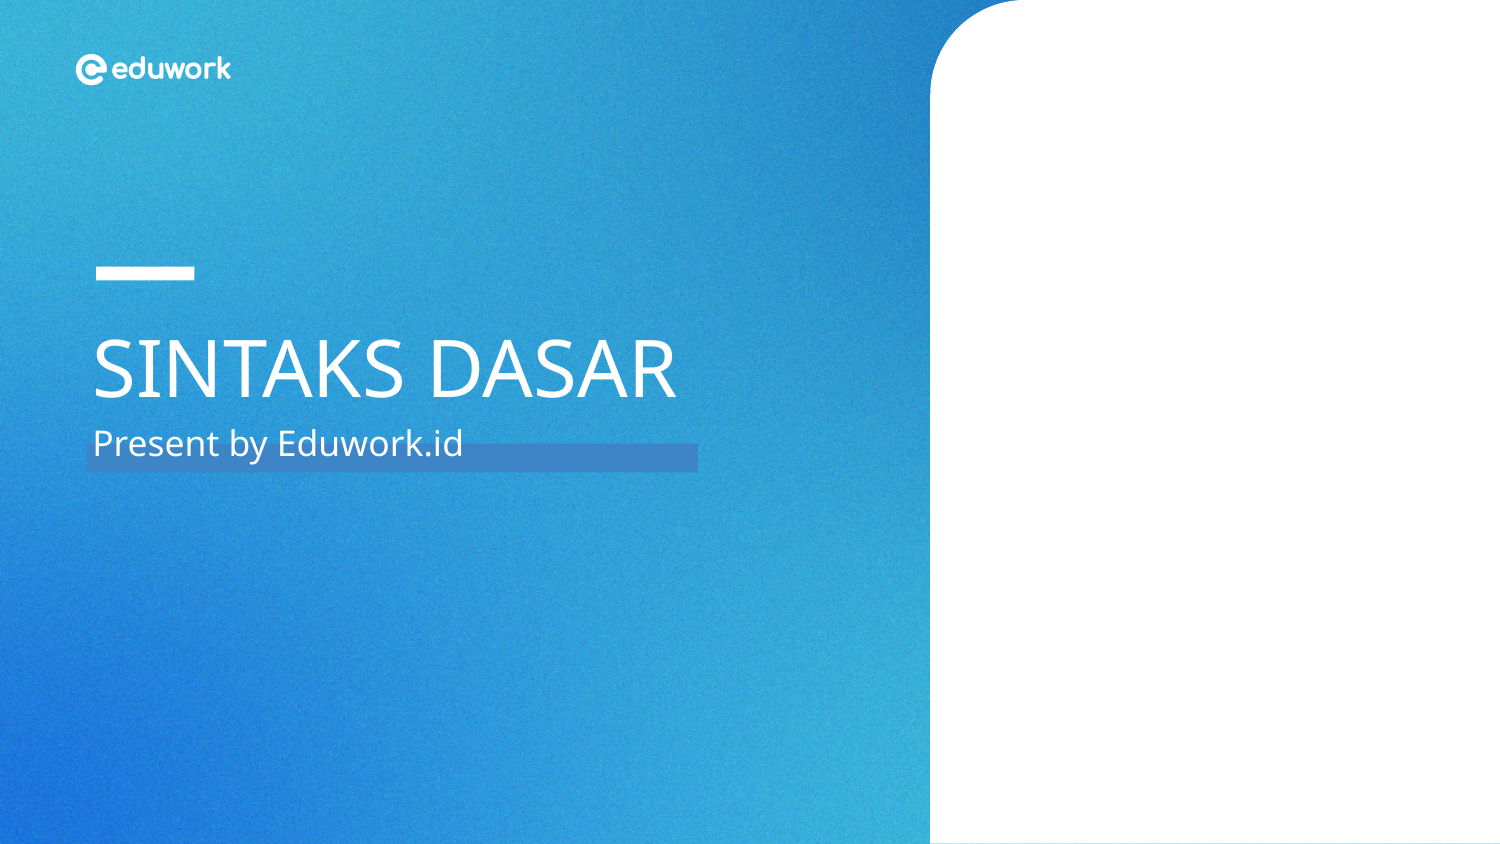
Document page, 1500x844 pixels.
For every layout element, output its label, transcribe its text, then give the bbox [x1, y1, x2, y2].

text_box Present by Eduwork.id [77, 406, 759, 533]
picture [0, 0, 1500, 844]
text_box [96, 266, 195, 281]
text_box SINTAKS DASAR [77, 302, 792, 429]
